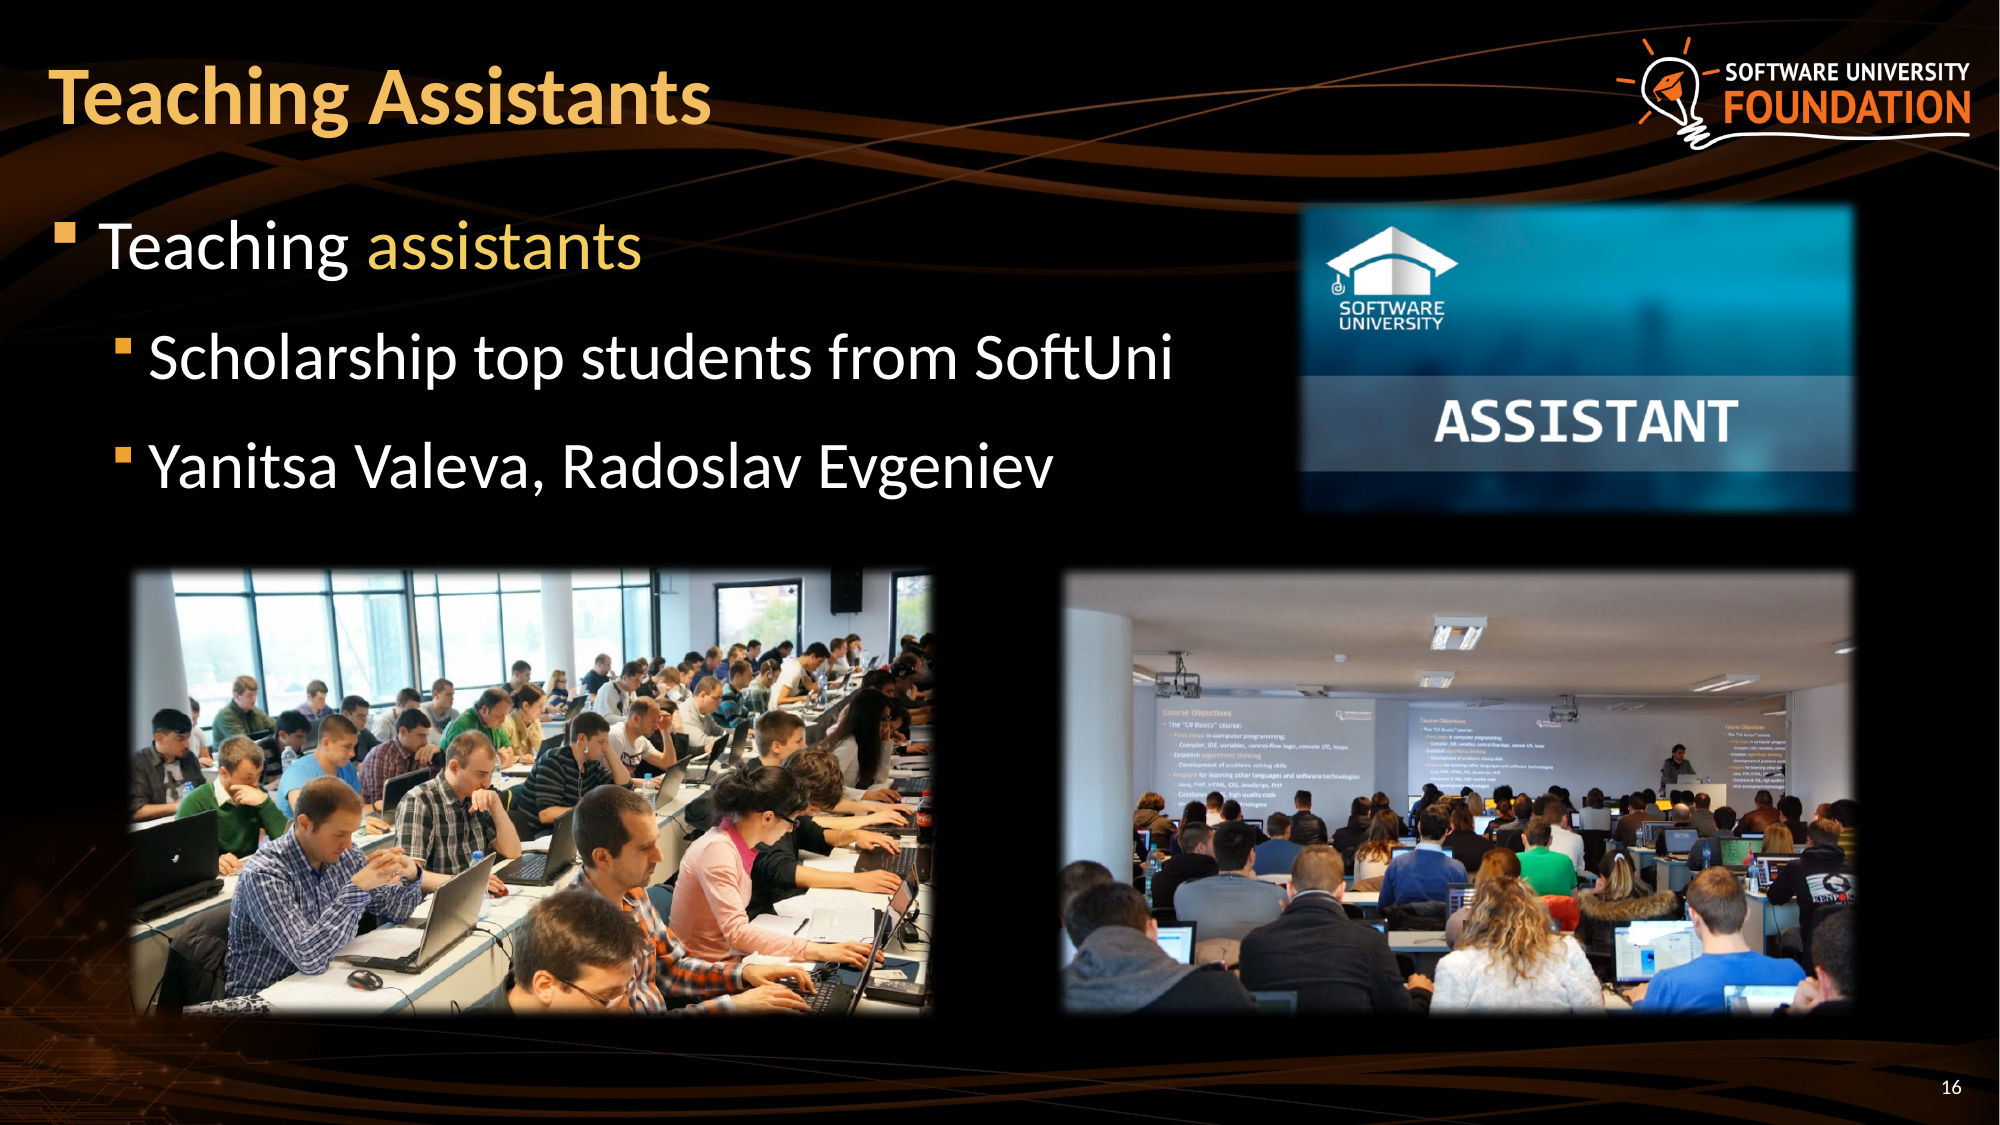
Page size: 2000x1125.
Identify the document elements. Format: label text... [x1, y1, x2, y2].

list Teaching assistants Scholarship top students from SoftUni Yanitsa Valeva, Radoslav Evgeniev [31, 188, 1968, 1103]
picture [0, 0, 2000, 1125]
title Teaching Assistants [30, 6, 1602, 189]
